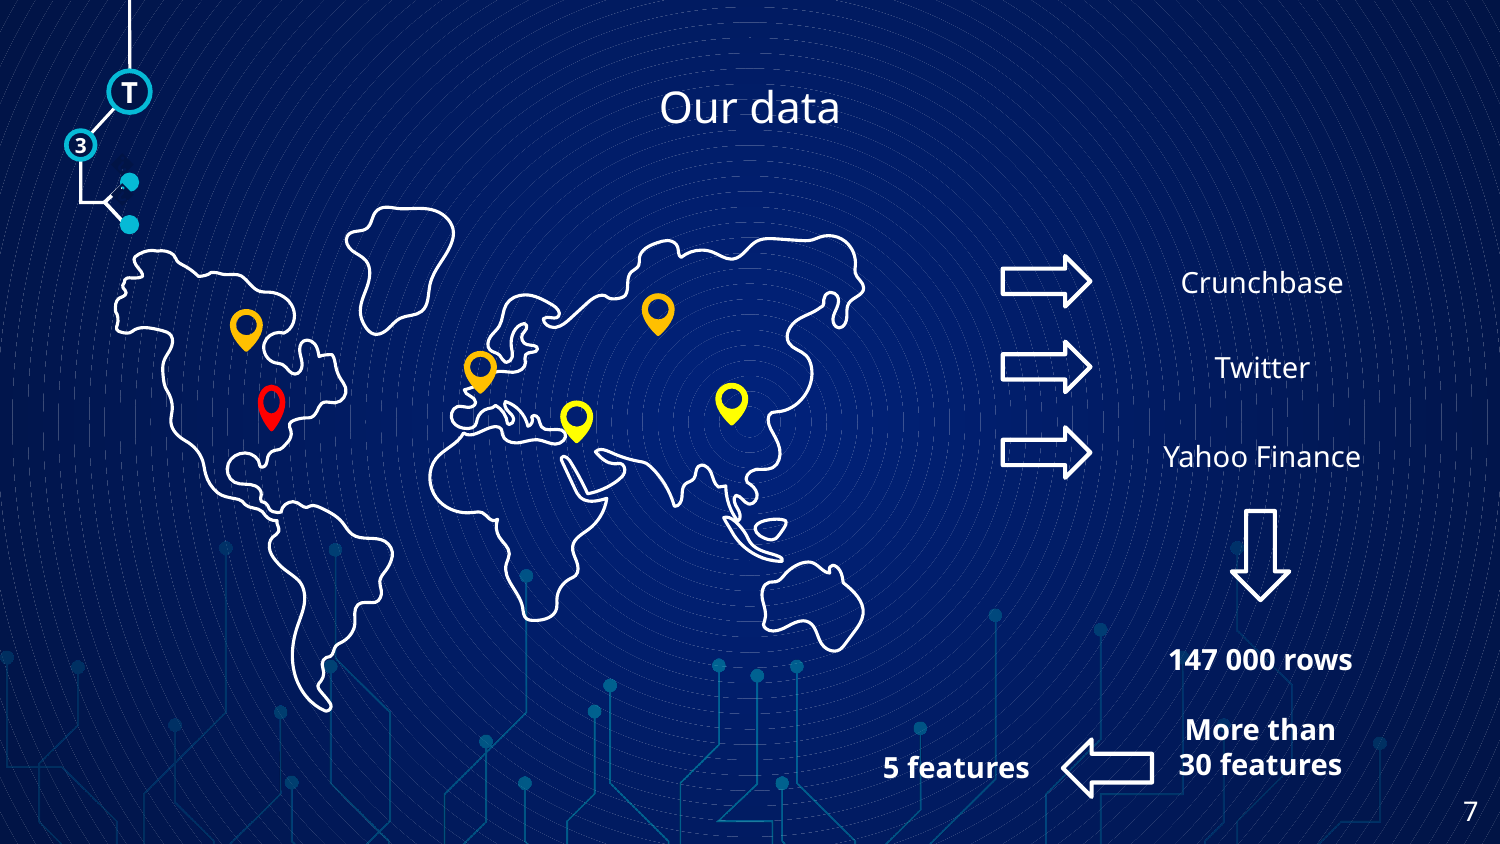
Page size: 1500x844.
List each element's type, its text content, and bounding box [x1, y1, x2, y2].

text_box [1231, 511, 1290, 601]
text_box Yahoo Finance [1105, 430, 1420, 481]
text_box [1002, 341, 1091, 393]
text_box [1002, 256, 1091, 307]
text_box 5 features [860, 734, 1052, 800]
text_box 3 [66, 130, 96, 160]
text_box T [108, 70, 151, 113]
text_box [1062, 739, 1152, 797]
text_box Our data [420, 31, 1080, 182]
slide_number ‹#› [1403, 779, 1494, 844]
text_box 147 000 rows More than 30 features [1151, 633, 1370, 789]
text_box 🠺 [123, 174, 137, 190]
text_box Twitter [1105, 341, 1420, 392]
text_box [1002, 427, 1091, 478]
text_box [103, 181, 128, 226]
text_box Crunchbase [1105, 256, 1420, 307]
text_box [114, 206, 865, 712]
